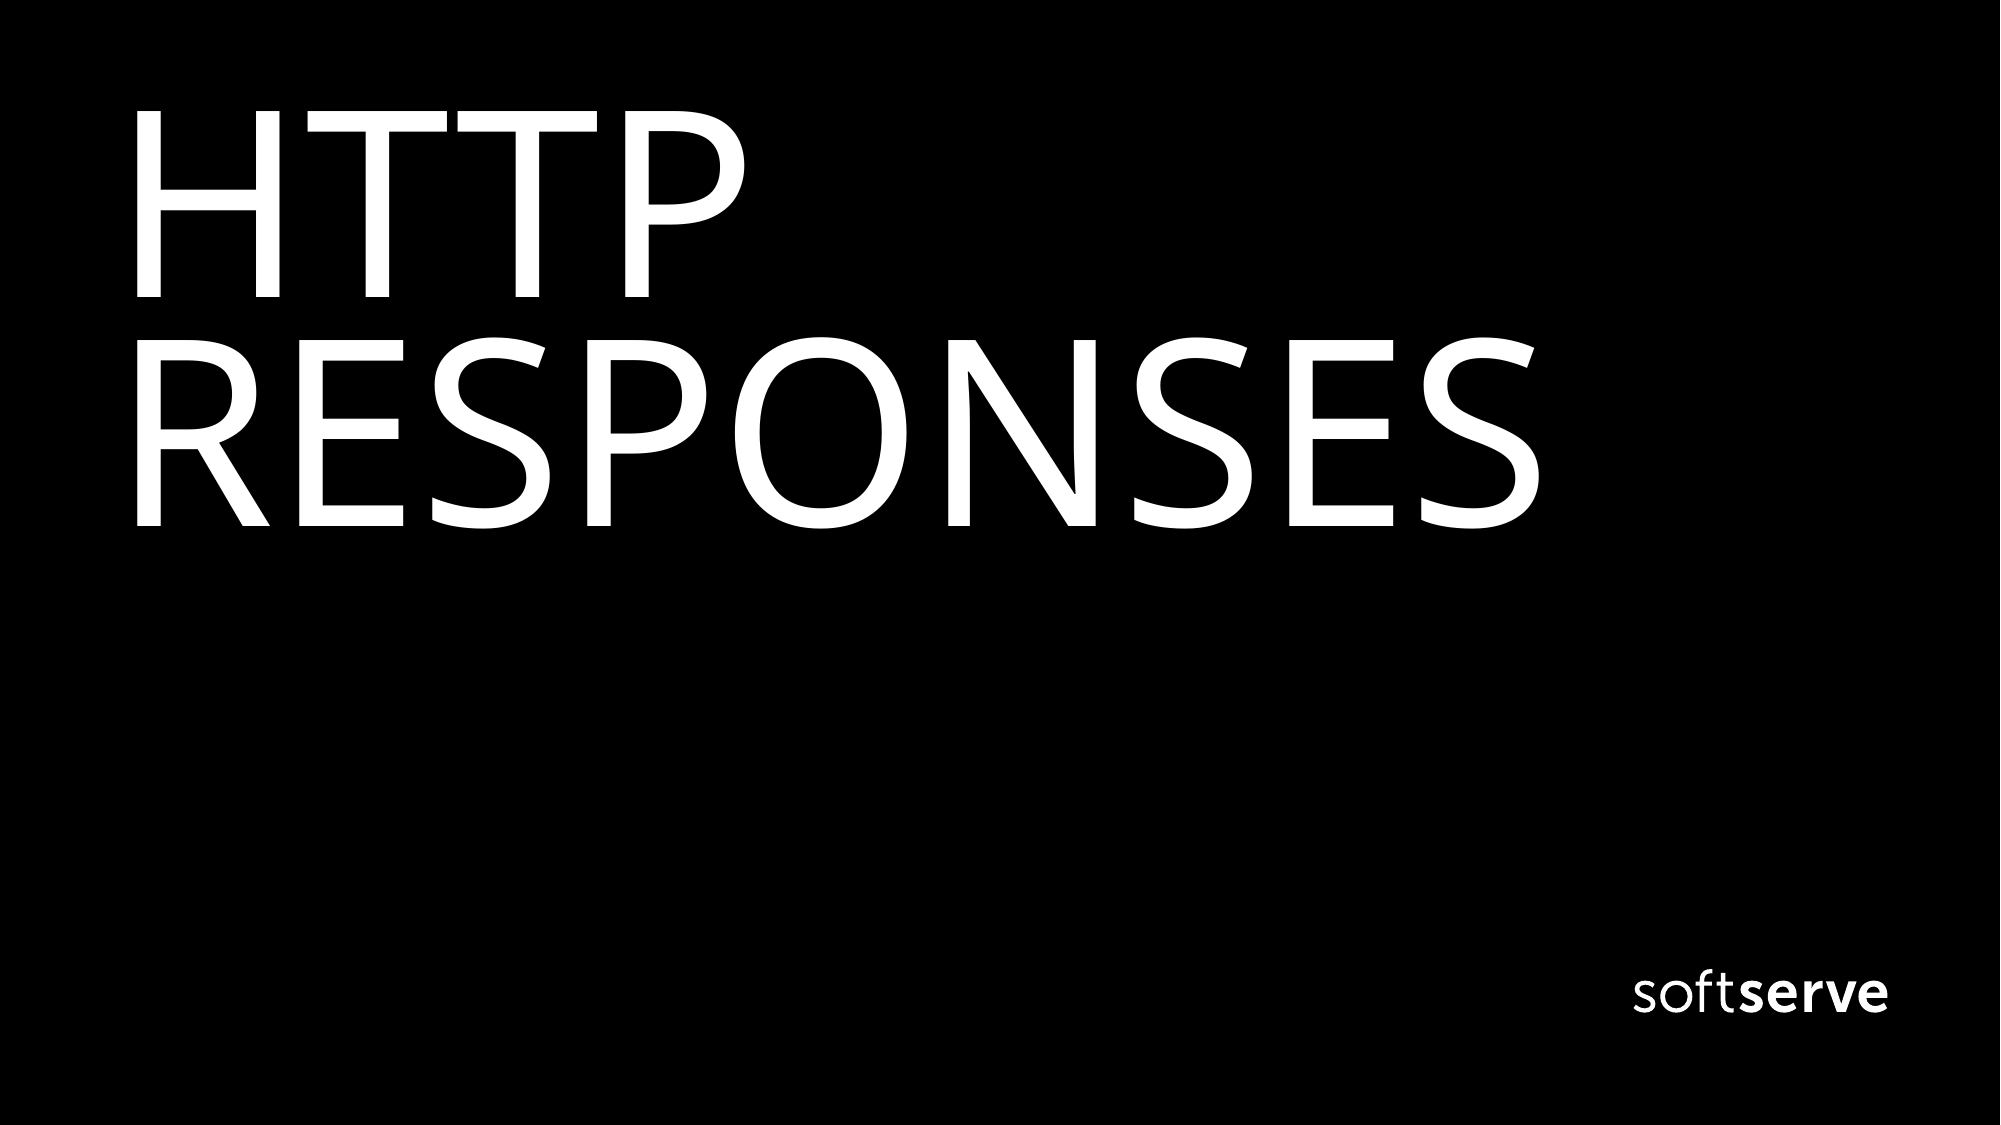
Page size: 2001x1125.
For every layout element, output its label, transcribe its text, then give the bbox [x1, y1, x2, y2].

title HTTP RESPONSES [112, 112, 1888, 900]
